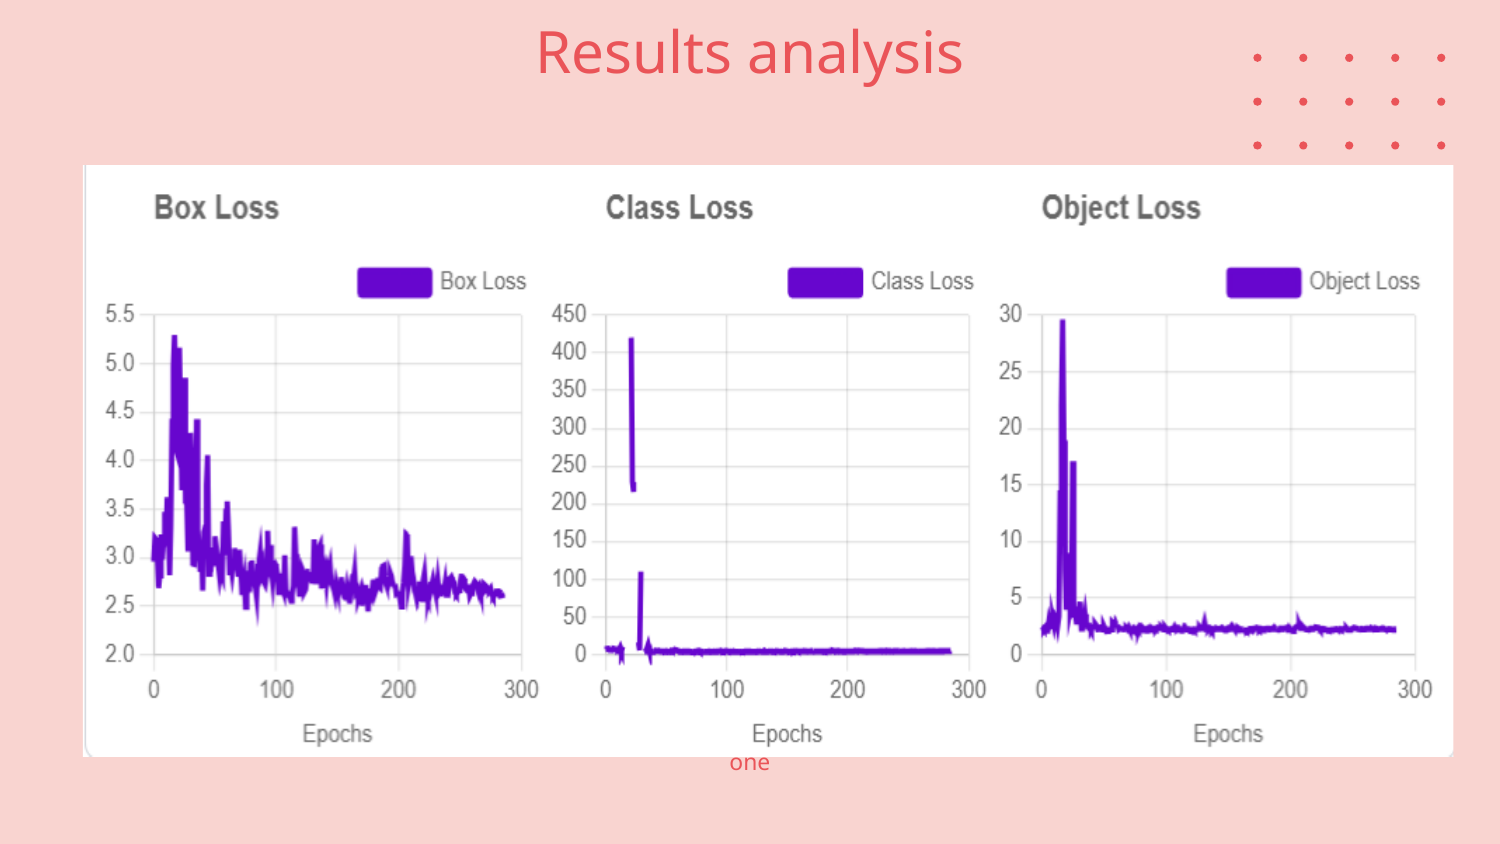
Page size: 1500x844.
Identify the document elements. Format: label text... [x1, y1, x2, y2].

text_box To modify this graph, click on it, follow the link, change the data and paste the resulting graph here, replacing this one [117, 766, 1383, 776]
title Results analysis [118, 0, 1382, 94]
picture [82, 165, 1454, 757]
